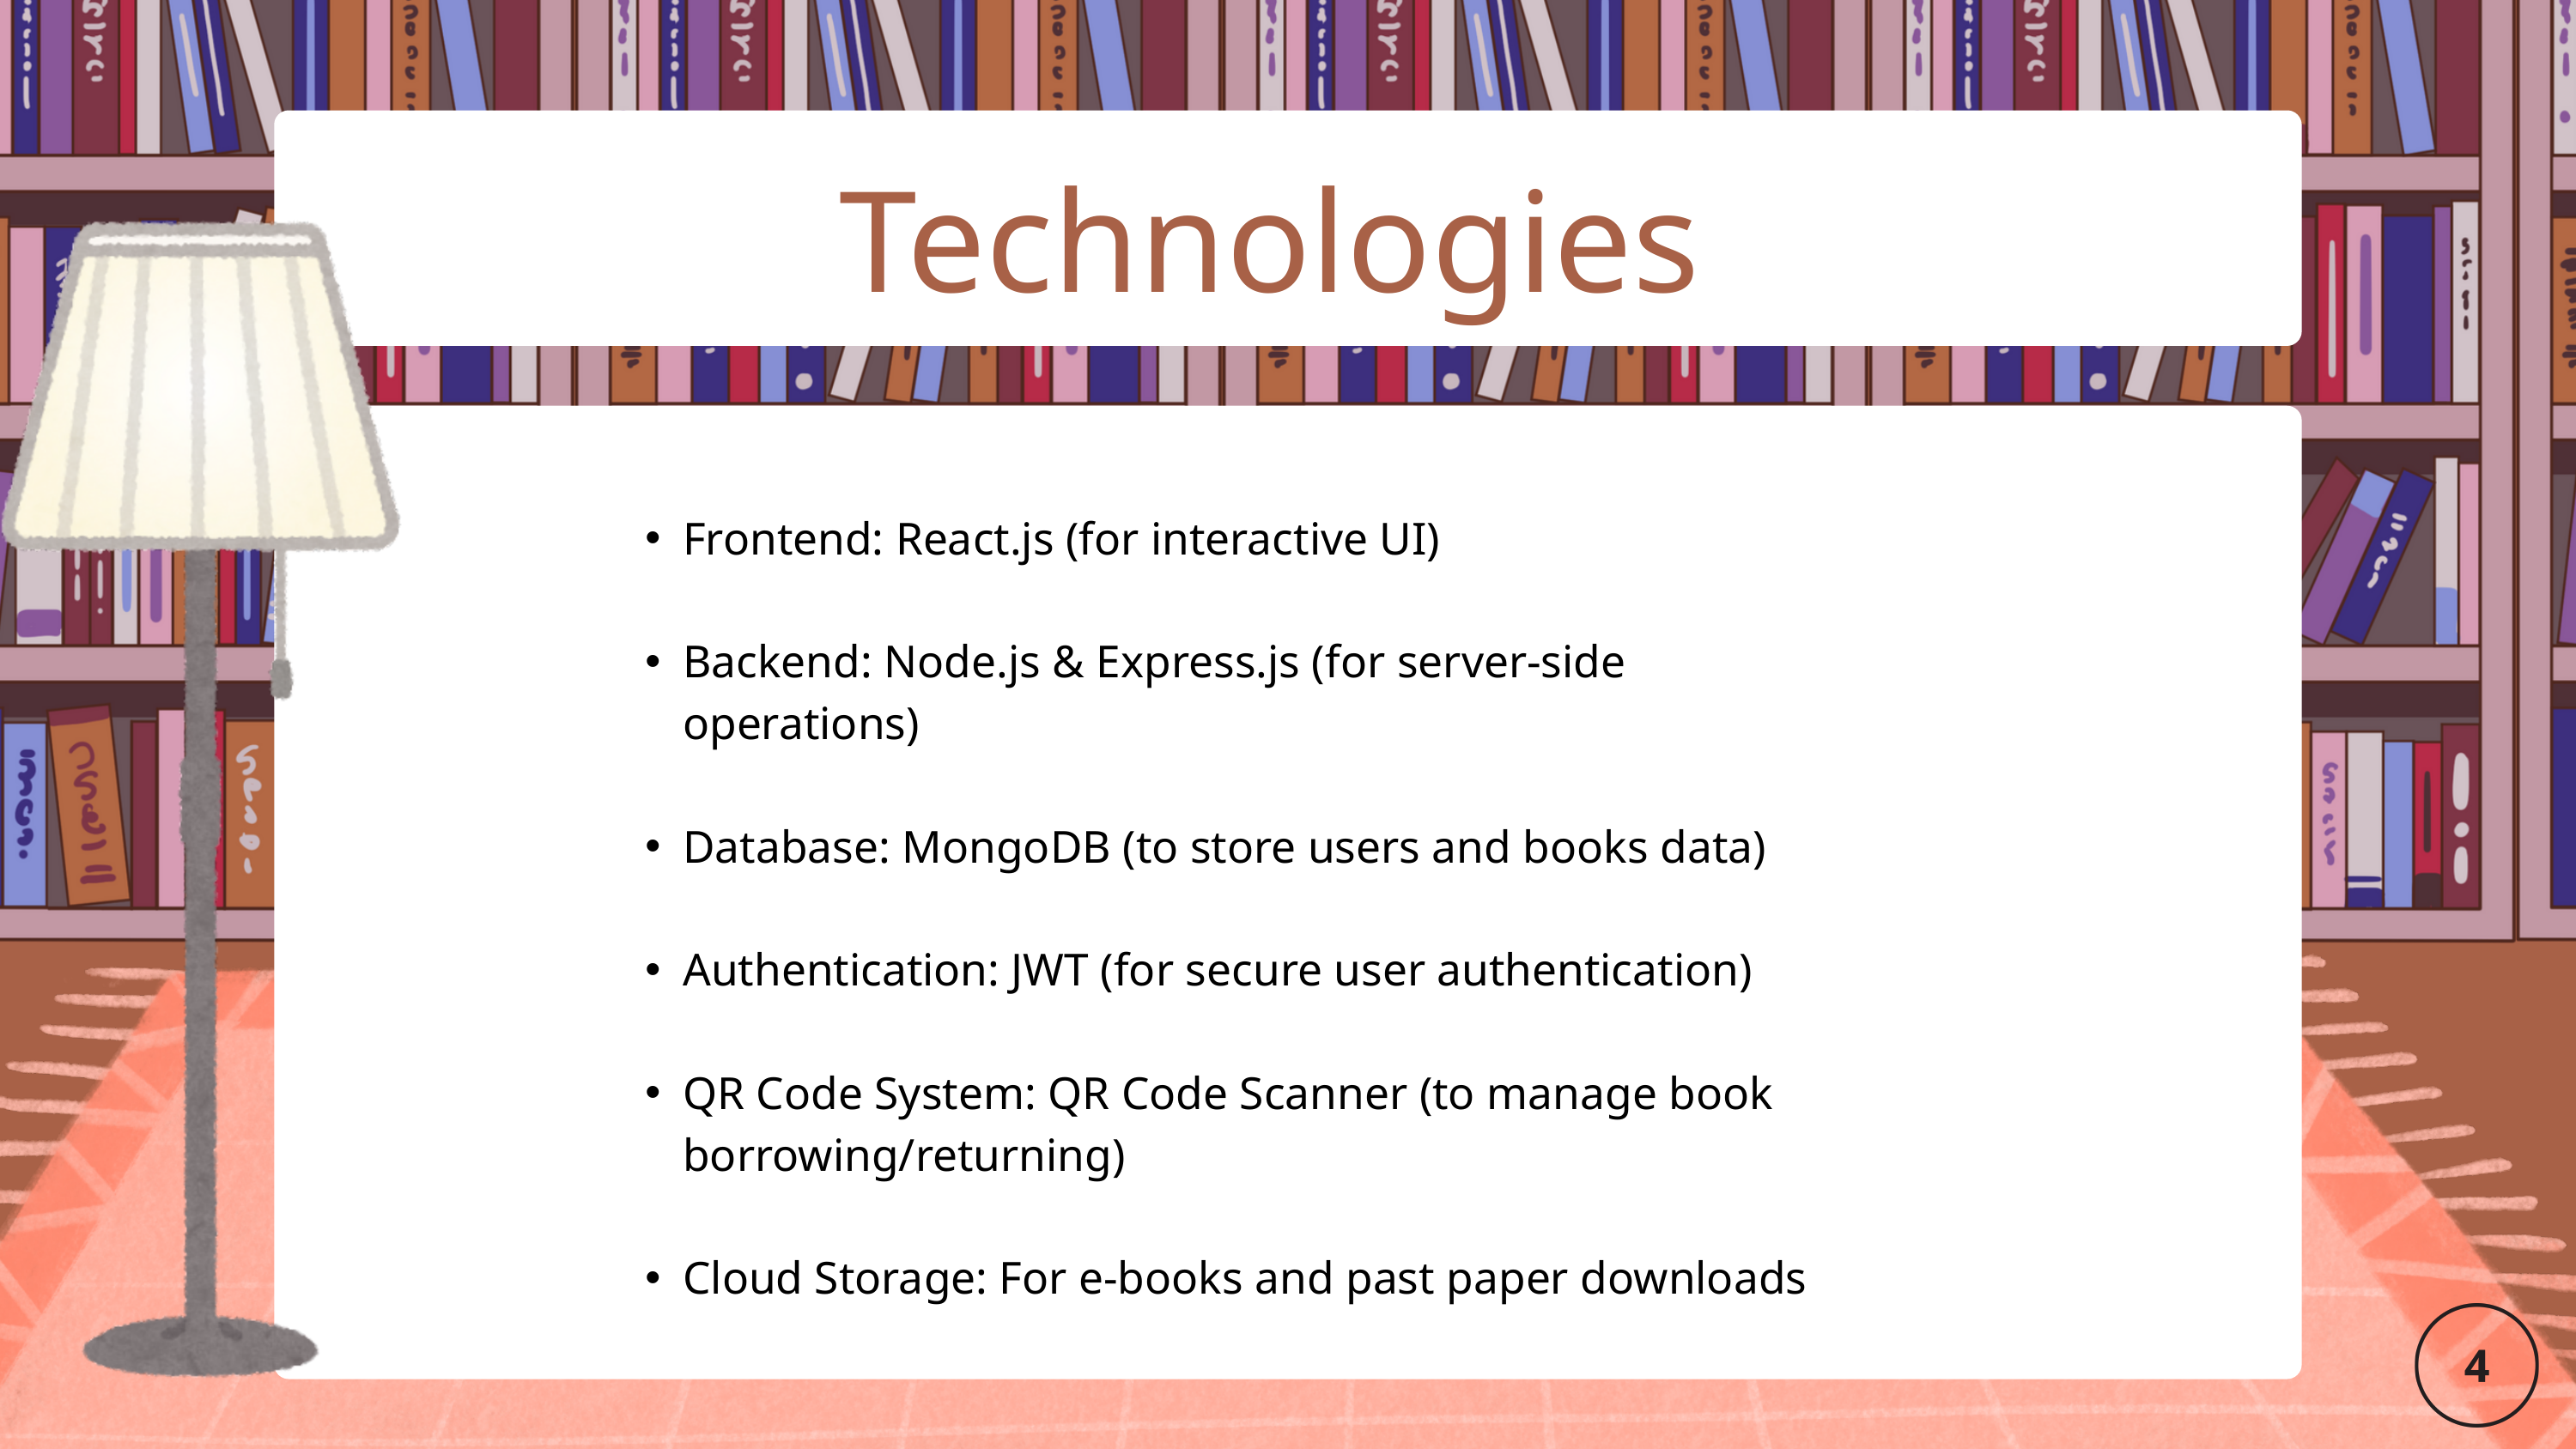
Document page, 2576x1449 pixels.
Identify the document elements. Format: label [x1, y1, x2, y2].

text_box [0, 0, 2576, 1449]
text_box [273, 110, 2302, 347]
text_box [273, 405, 2302, 1379]
